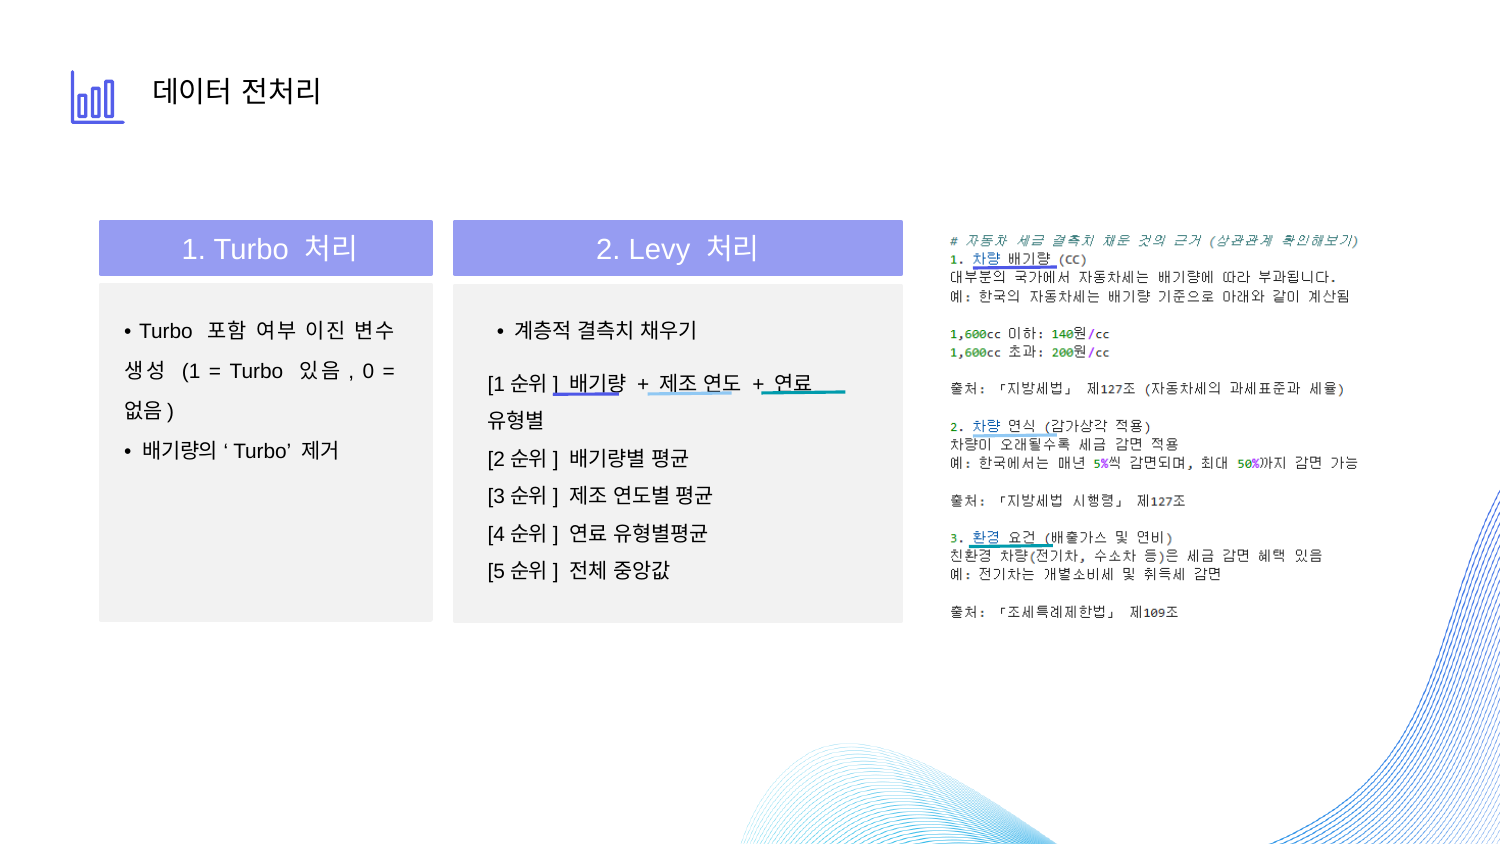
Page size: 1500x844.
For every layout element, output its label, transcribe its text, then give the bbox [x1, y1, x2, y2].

text_box • 계층적 결측치 채우기 [481, 295, 725, 350]
text_box 2. Levy 처리 [454, 221, 902, 275]
text_box [100, 284, 431, 620]
text_box 1. Turbo 처리 [100, 221, 431, 275]
text_box [1순위] 배기량 + 제조 연도 + 연료 유형별 [2순위] 배기량별 평균 [3순위] 제조 연도별 평균 [4순위] 연료 유형별평균 [5순위] 전체 중앙값 [472, 350, 889, 591]
text_box [454, 285, 902, 621]
picture [724, 231, 1500, 844]
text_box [70, 69, 126, 125]
text_box 데이터 전처리 [137, 61, 461, 123]
text_box • Turbo 포함 여부 이진 변수 생성 (1 = Turbo 있음, 0 = 없음) • 배기량의 ‘Turbo’ 제거 [109, 295, 410, 470]
